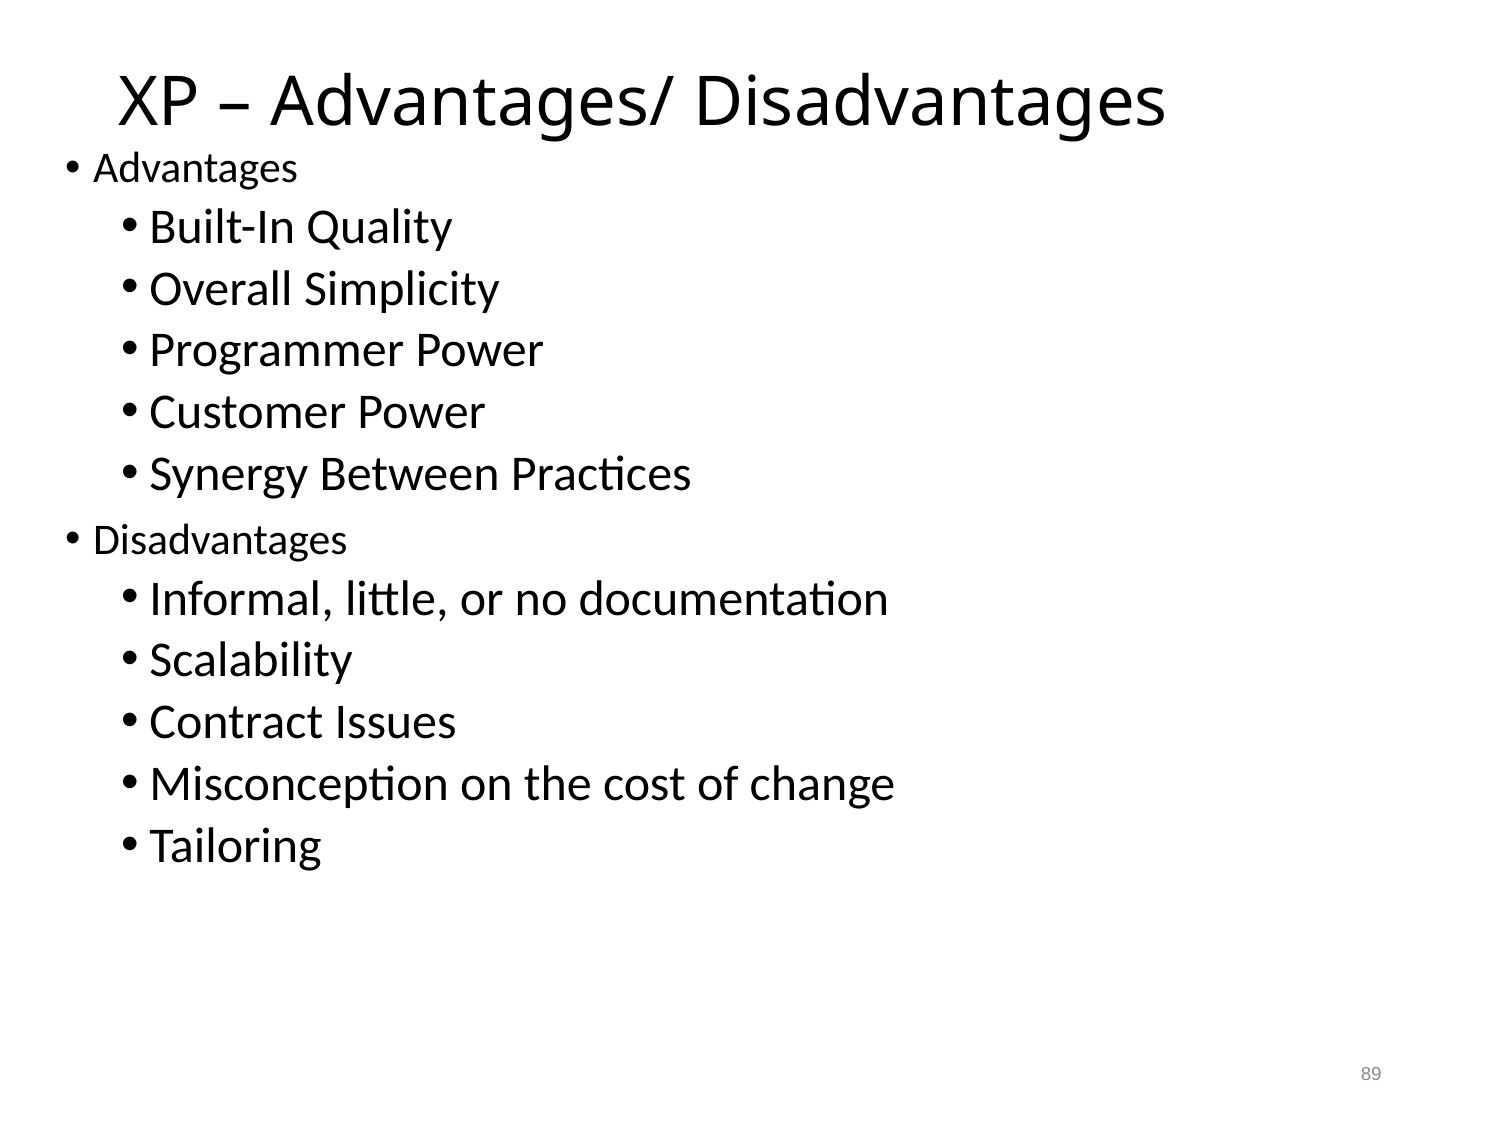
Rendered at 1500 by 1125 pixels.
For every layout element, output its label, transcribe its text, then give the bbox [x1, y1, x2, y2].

title XP – Advantages/ Disadvantages [103, 0, 1397, 137]
slide_number 89 [1059, 1042, 1397, 1103]
list Advantages Built-In Quality Overall Simplicity Programmer Power Customer Power Synergy Between Practices Disadvantages Informal, little, or no documentation Scalability Contract Issues Misconception on the cost of change Tailoring [50, 137, 1500, 950]
